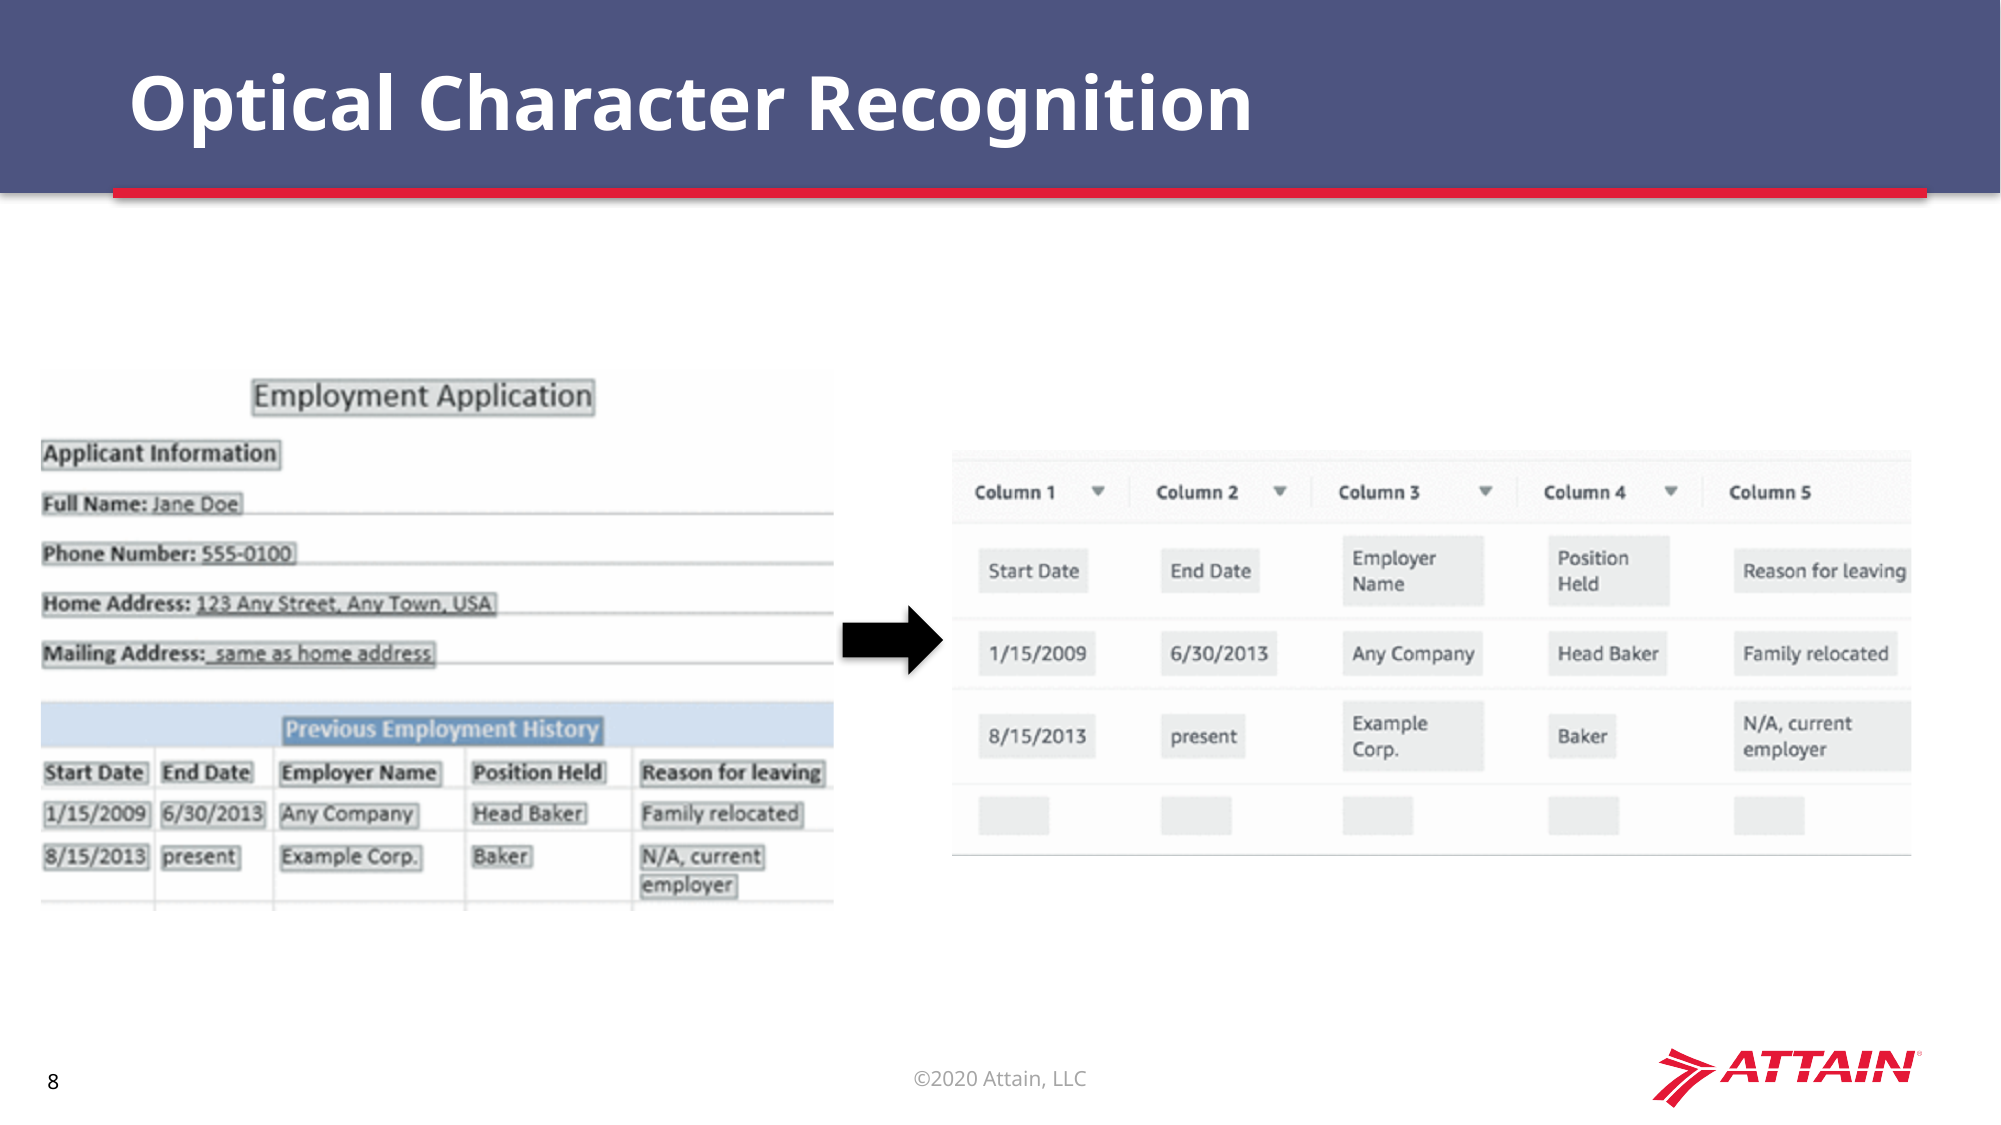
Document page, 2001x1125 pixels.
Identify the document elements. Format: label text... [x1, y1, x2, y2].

picture [951, 449, 1912, 857]
slide_number 8 [0, 1060, 114, 1121]
picture [1652, 1048, 1922, 1108]
title Optical Character Recognition [113, 19, 1928, 181]
picture [40, 369, 834, 911]
text_box [841, 604, 944, 676]
